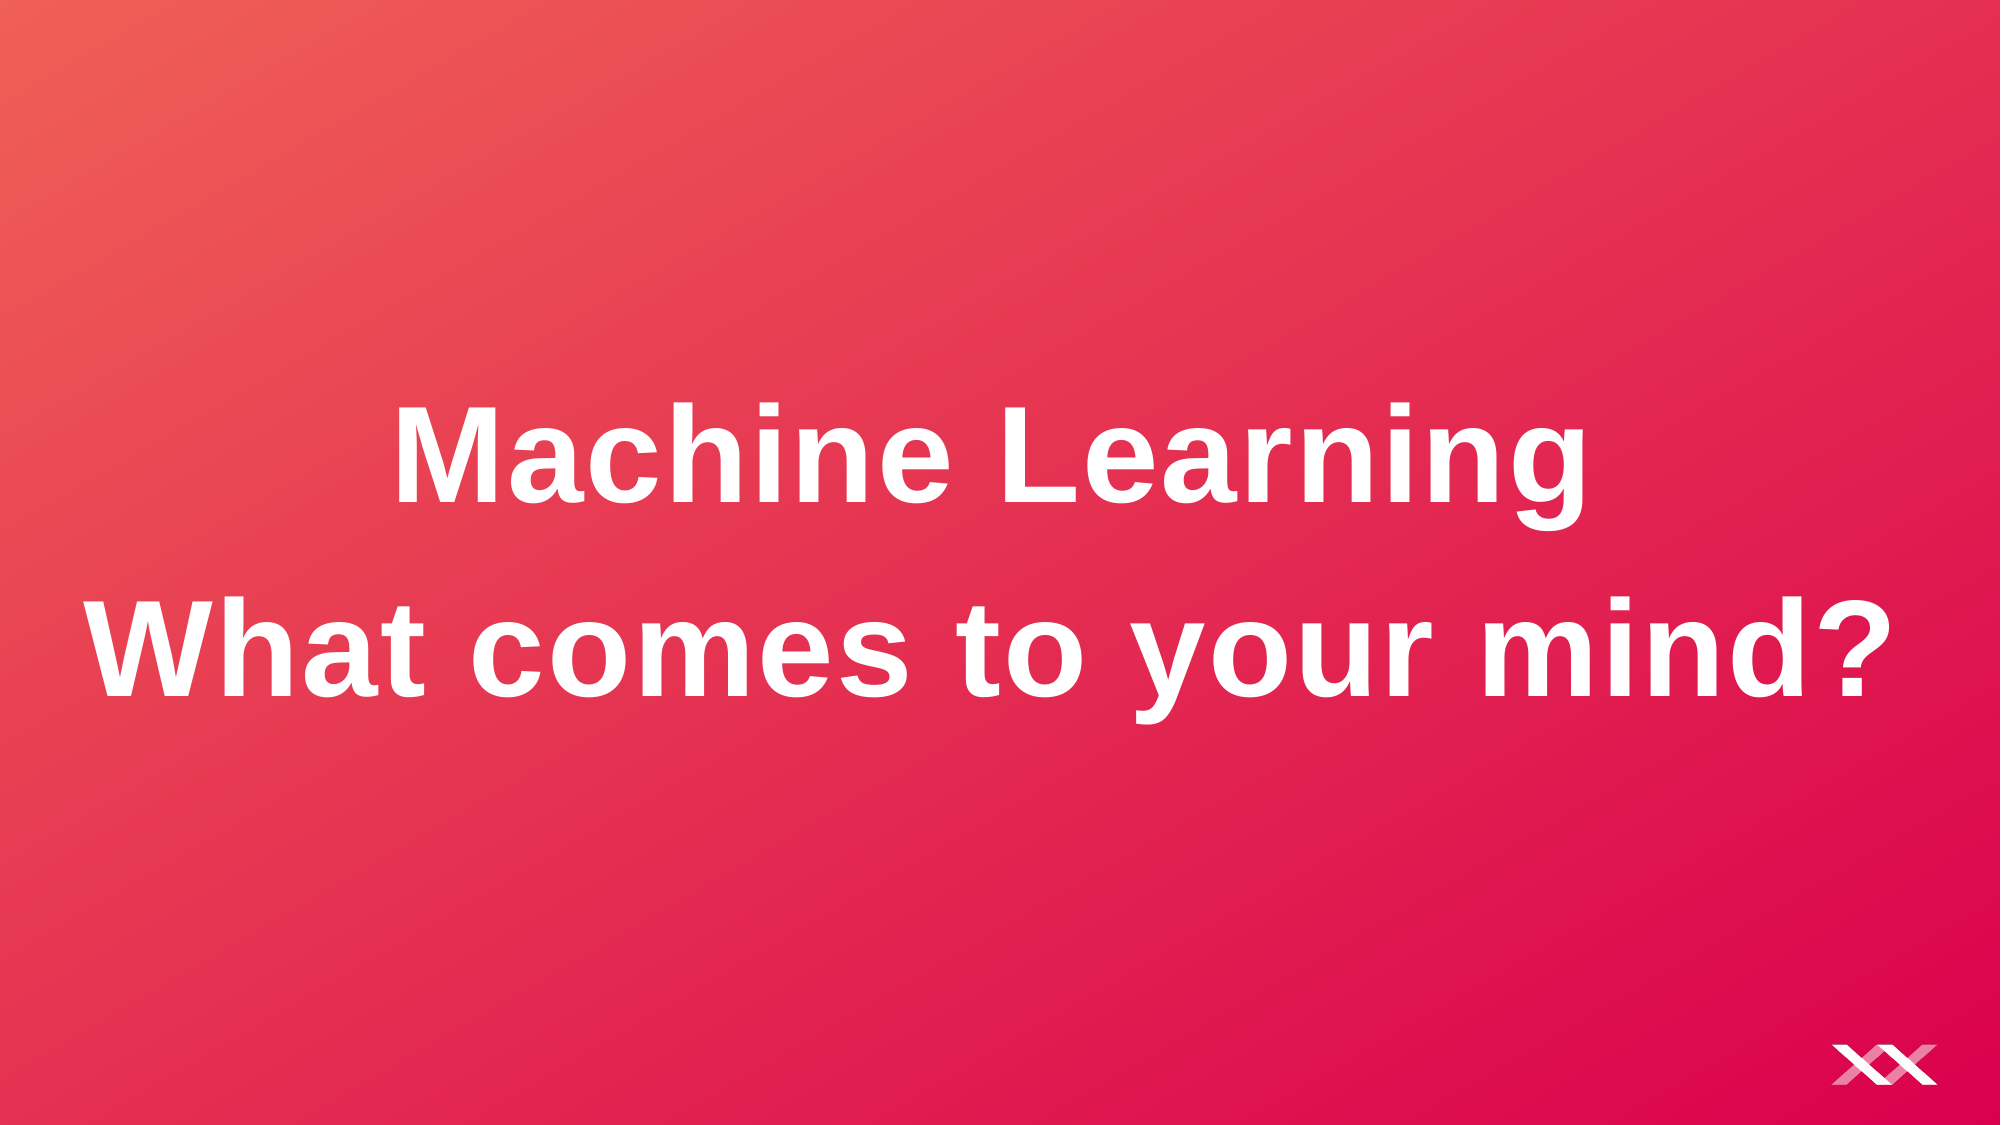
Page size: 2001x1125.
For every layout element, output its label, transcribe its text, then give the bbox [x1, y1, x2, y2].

list Machine Learning What comes to your mind? [60, 60, 1940, 1012]
picture [1830, 1043, 1939, 1086]
